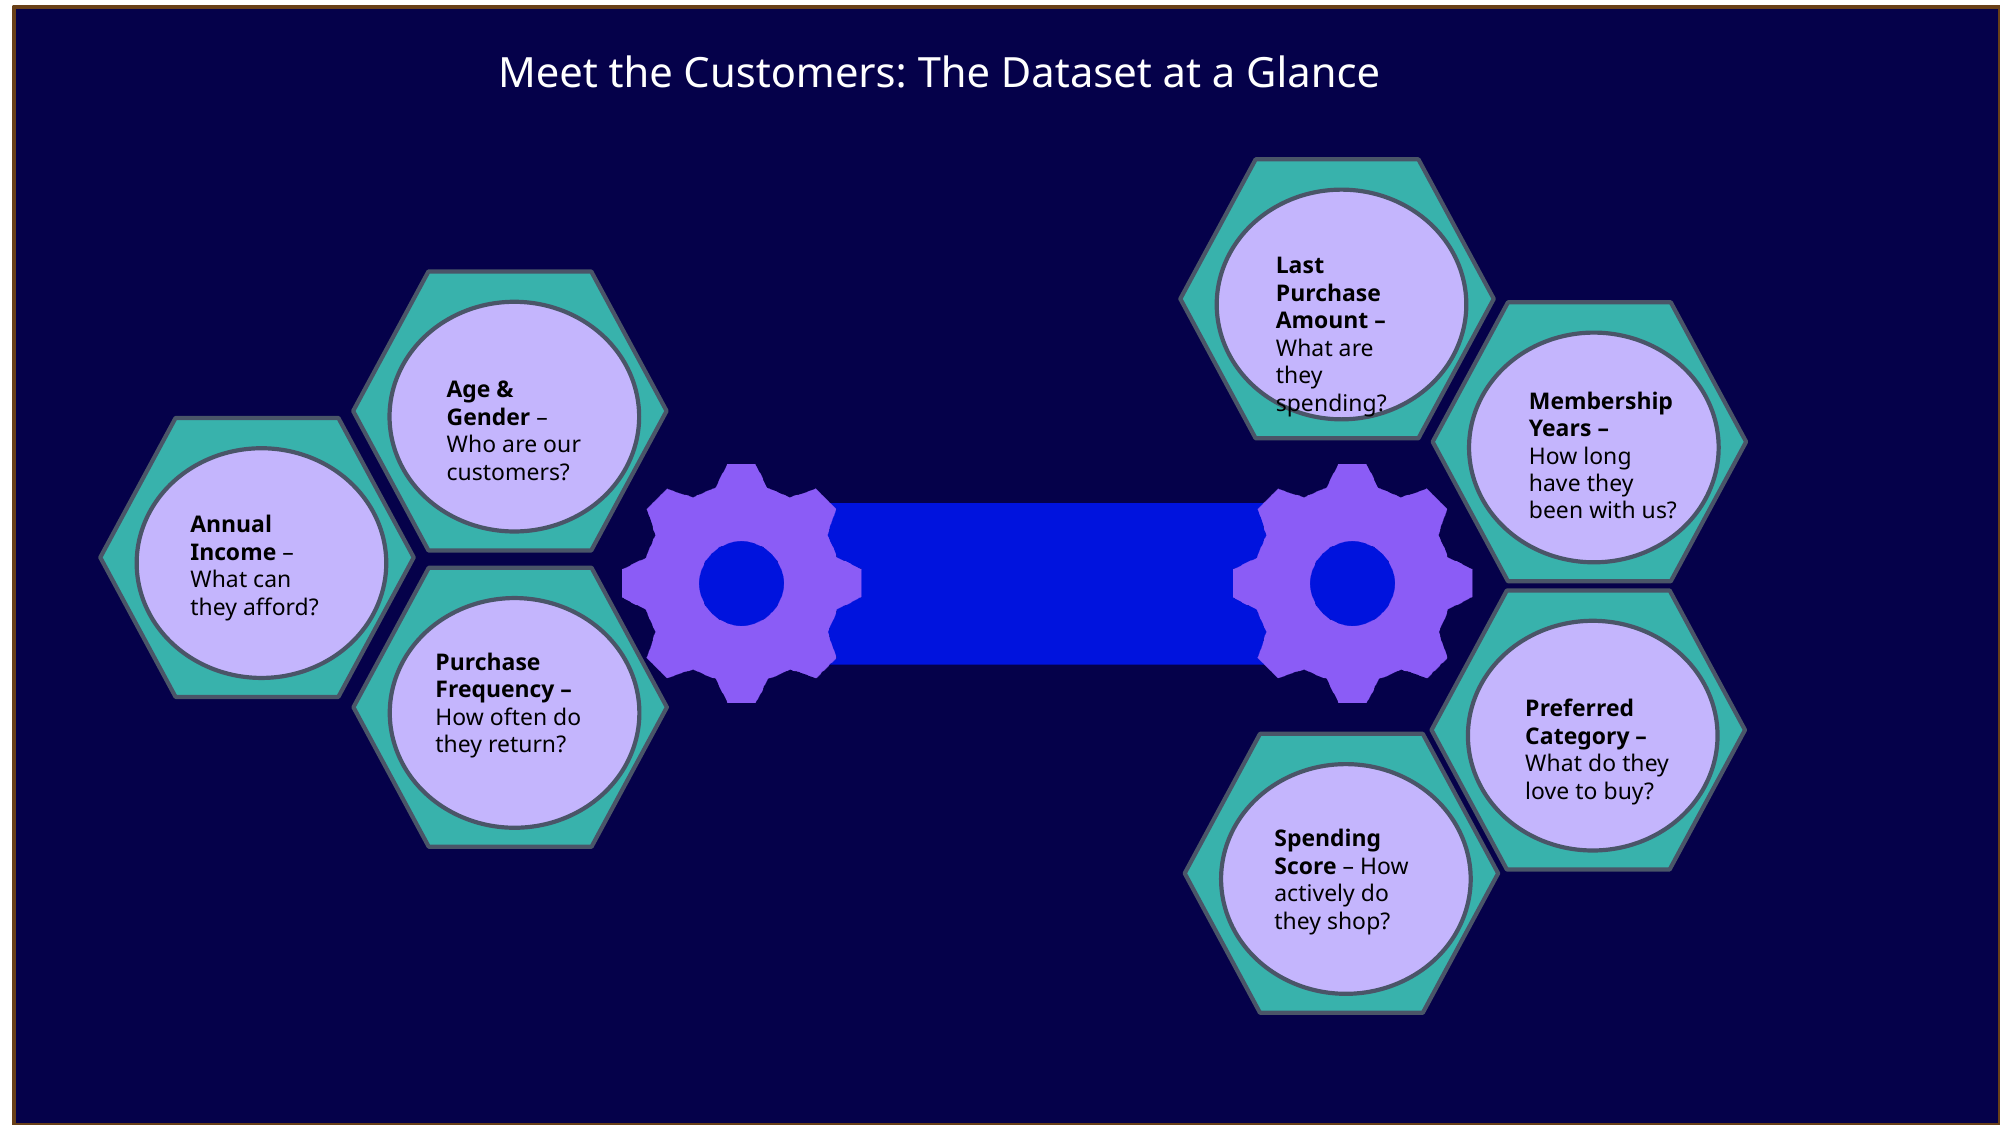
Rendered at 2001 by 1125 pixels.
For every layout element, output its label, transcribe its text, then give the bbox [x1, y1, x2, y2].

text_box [1180, 159, 1495, 439]
picture [1183, 439, 1522, 753]
text_box Meet the Customers: The Dataset at a Glance [483, 38, 1426, 103]
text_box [353, 567, 668, 847]
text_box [1184, 733, 1499, 1014]
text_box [352, 271, 667, 551]
text_box [12, 5, 2000, 1125]
text_box [915, 501, 1178, 667]
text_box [1431, 590, 1746, 870]
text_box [1432, 302, 1747, 582]
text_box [100, 417, 414, 698]
picture [572, 414, 910, 753]
